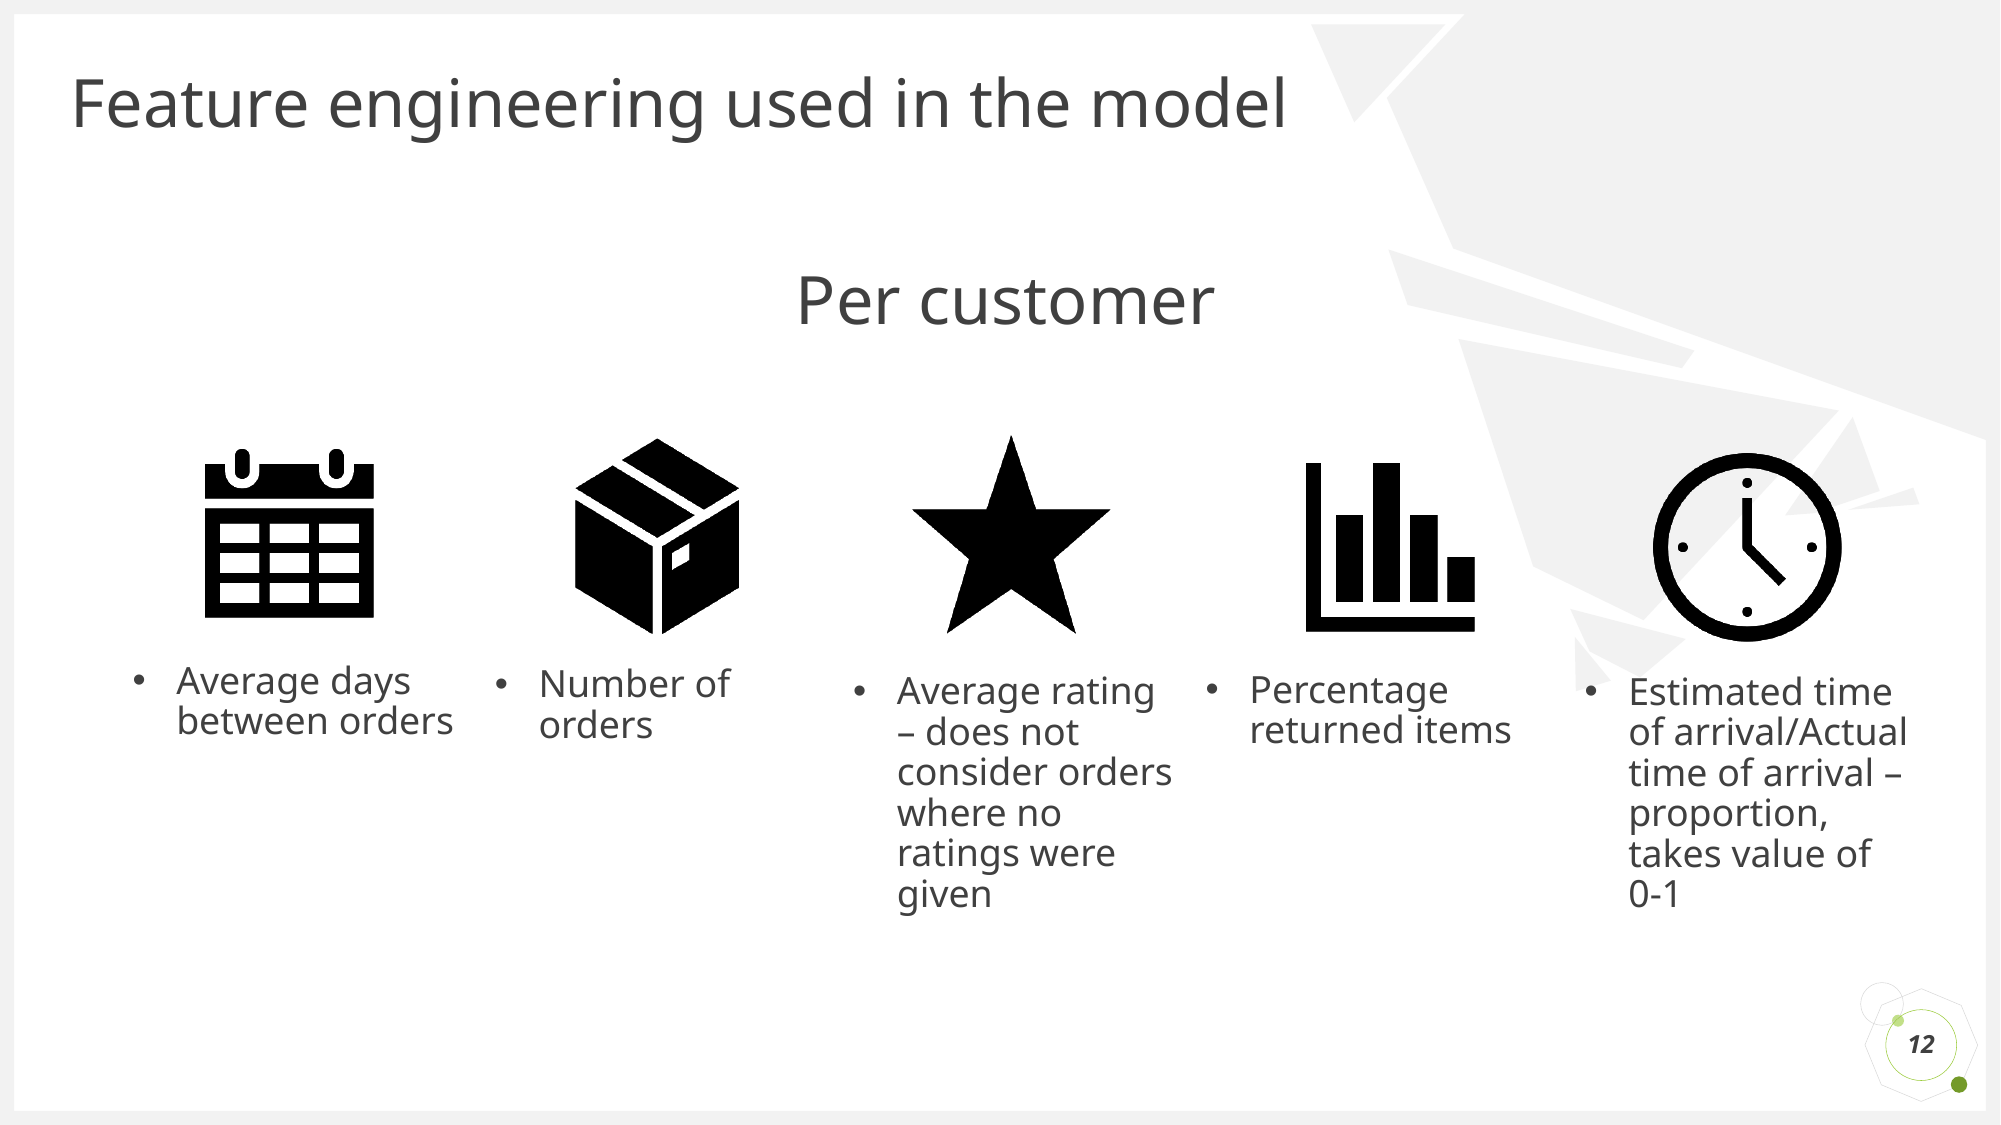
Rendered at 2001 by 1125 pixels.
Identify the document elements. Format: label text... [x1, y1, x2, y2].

text_box Per customer [795, 257, 1226, 318]
text_box Percentage returned items [1190, 663, 1546, 1125]
text_box Estimated time of arrival/Actual time of arrival – proportion, takes value of 0-1 [1569, 665, 1925, 1125]
text_box Number of orders [480, 658, 835, 1125]
title Feature engineering used in the model [70, 70, 1932, 142]
picture [1271, 428, 1509, 666]
picture [892, 415, 1130, 653]
picture [1628, 428, 1866, 666]
text_box Average days between orders [132, 661, 487, 1125]
picture [170, 414, 408, 652]
picture [538, 417, 776, 655]
text_box Average rating – does not consider orders where no ratings were given [838, 665, 1190, 1125]
slide_number 12 [1925, 1009, 1957, 1081]
